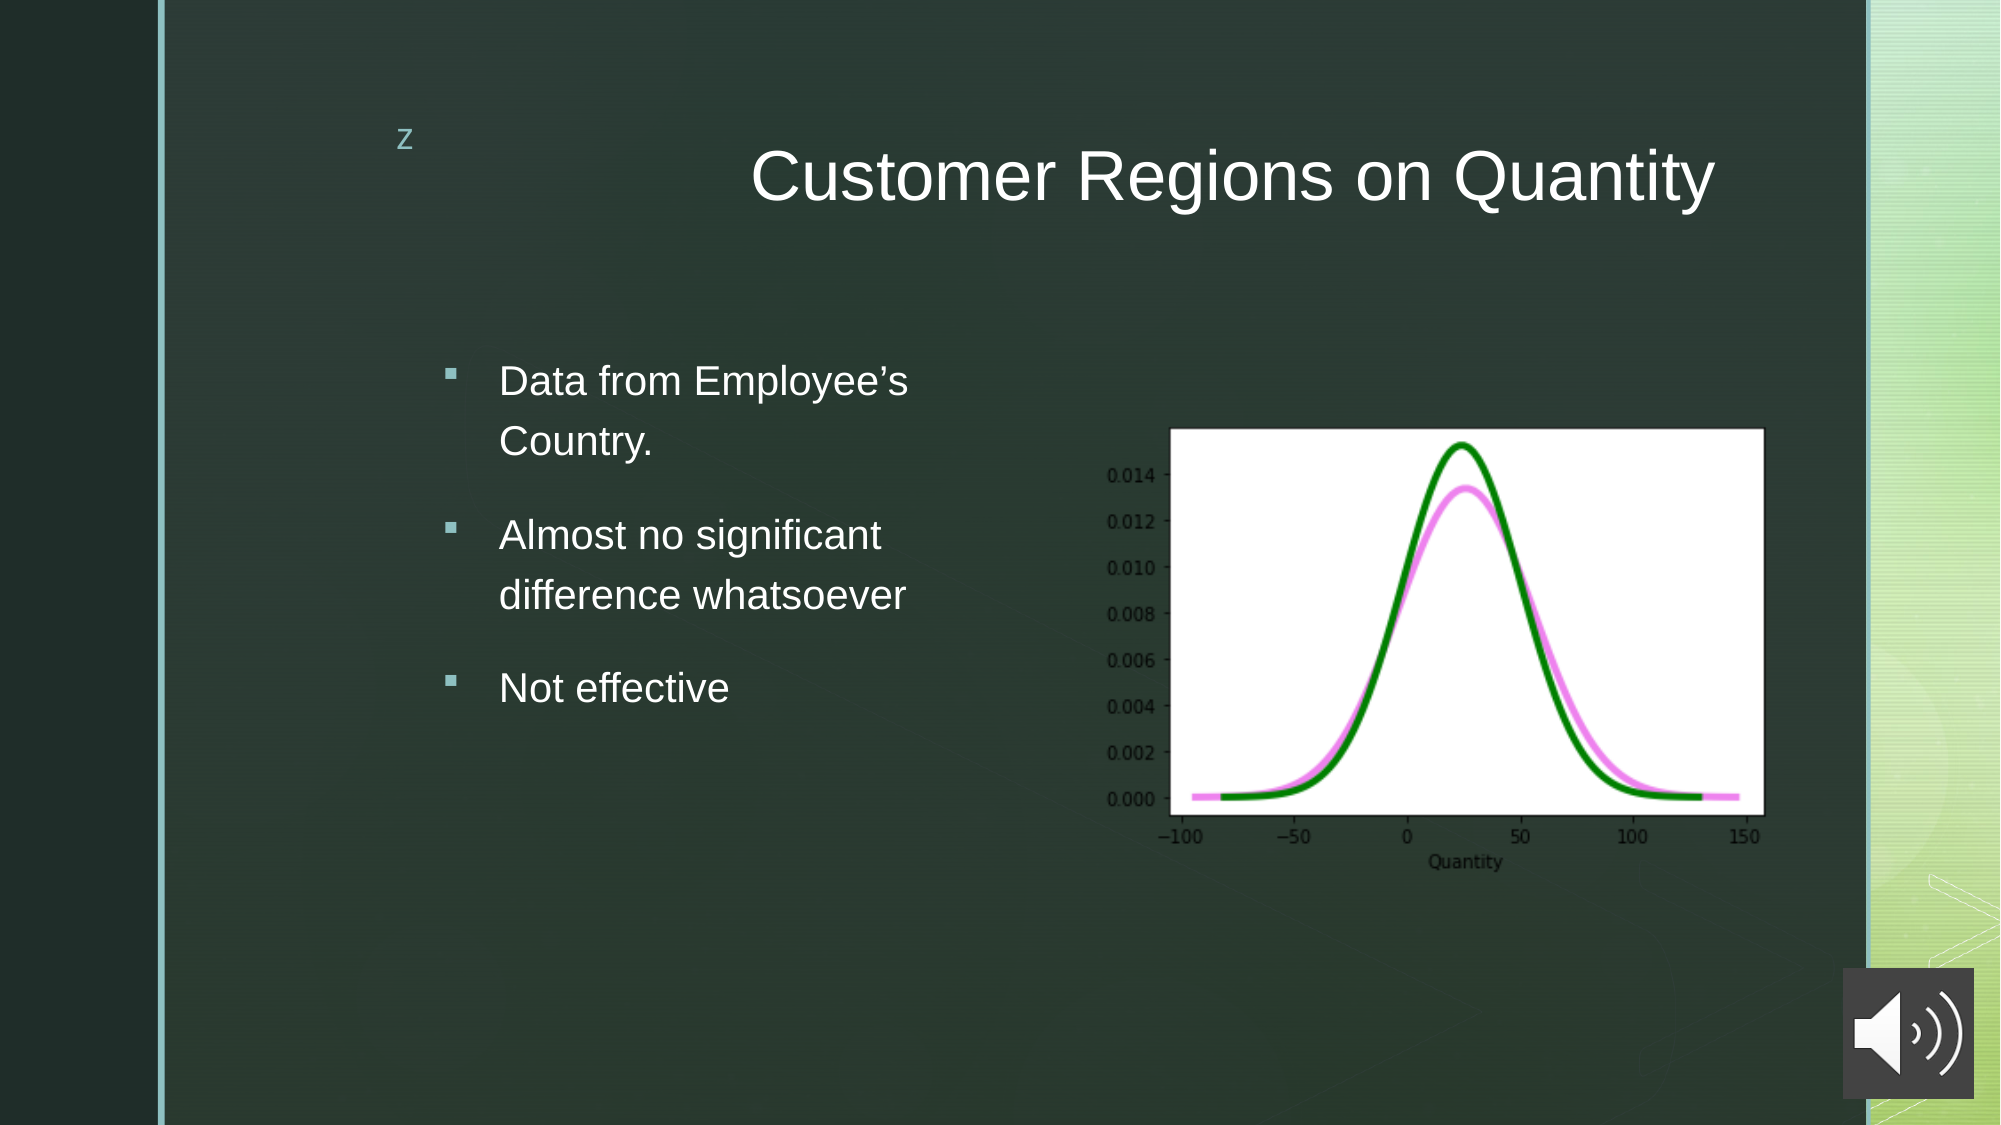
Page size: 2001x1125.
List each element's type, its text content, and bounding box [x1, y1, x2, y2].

title Customer Regions on Quantity [428, 132, 1733, 310]
list Data from Employee’s Country. Almost no significant difference whatsoever Not effective [427, 336, 1066, 993]
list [1093, 417, 1776, 883]
picture [1841, 0, 2001, 1125]
